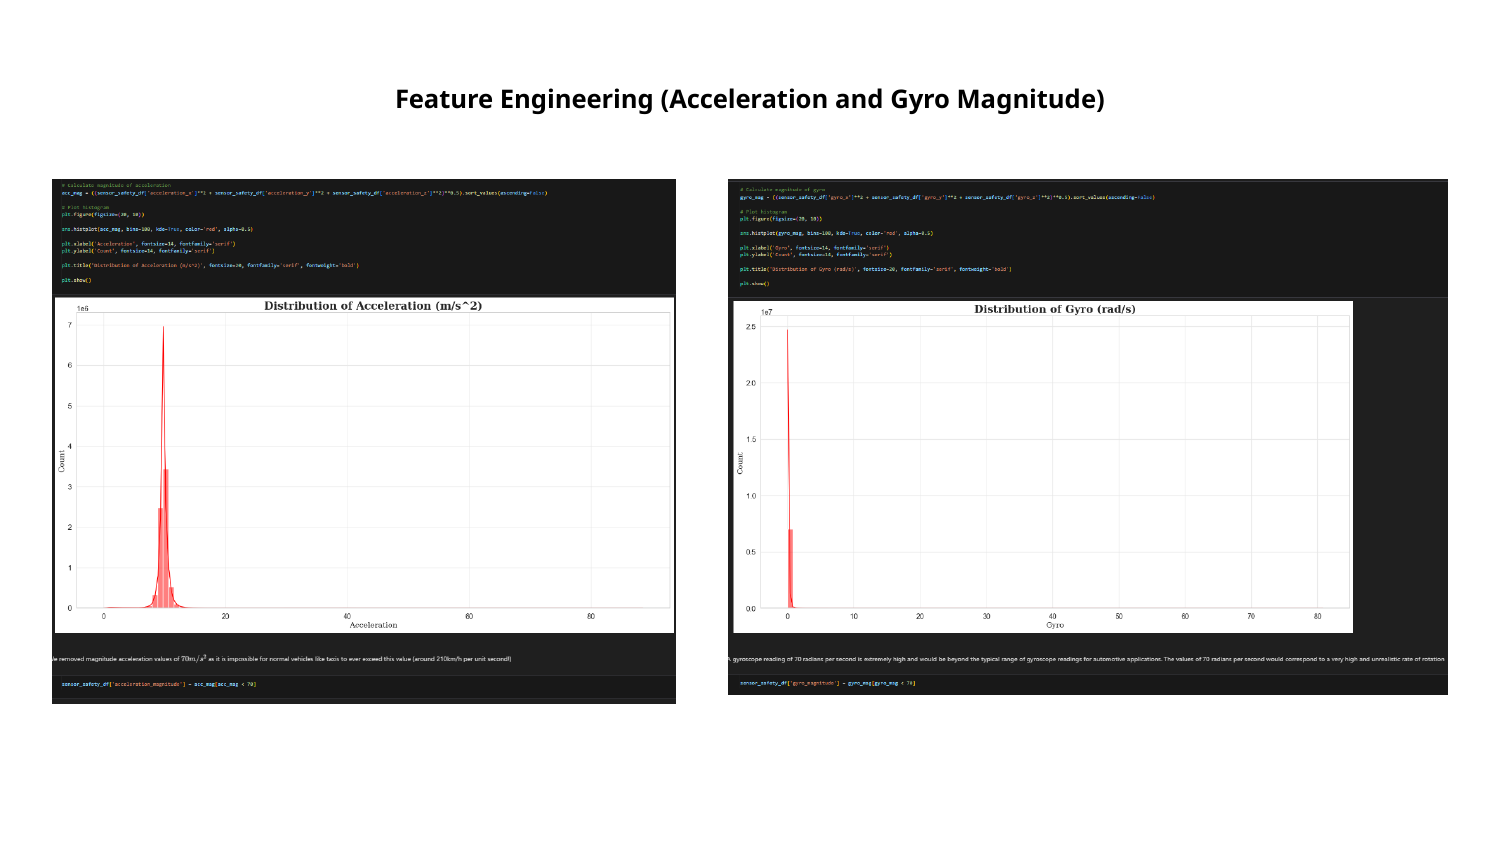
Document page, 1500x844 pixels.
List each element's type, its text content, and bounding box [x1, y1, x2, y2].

picture [52, 179, 677, 704]
title Feature Engineering (Acceleration and Gyro Magnitude) [75, 67, 1425, 129]
picture [728, 179, 1448, 695]
